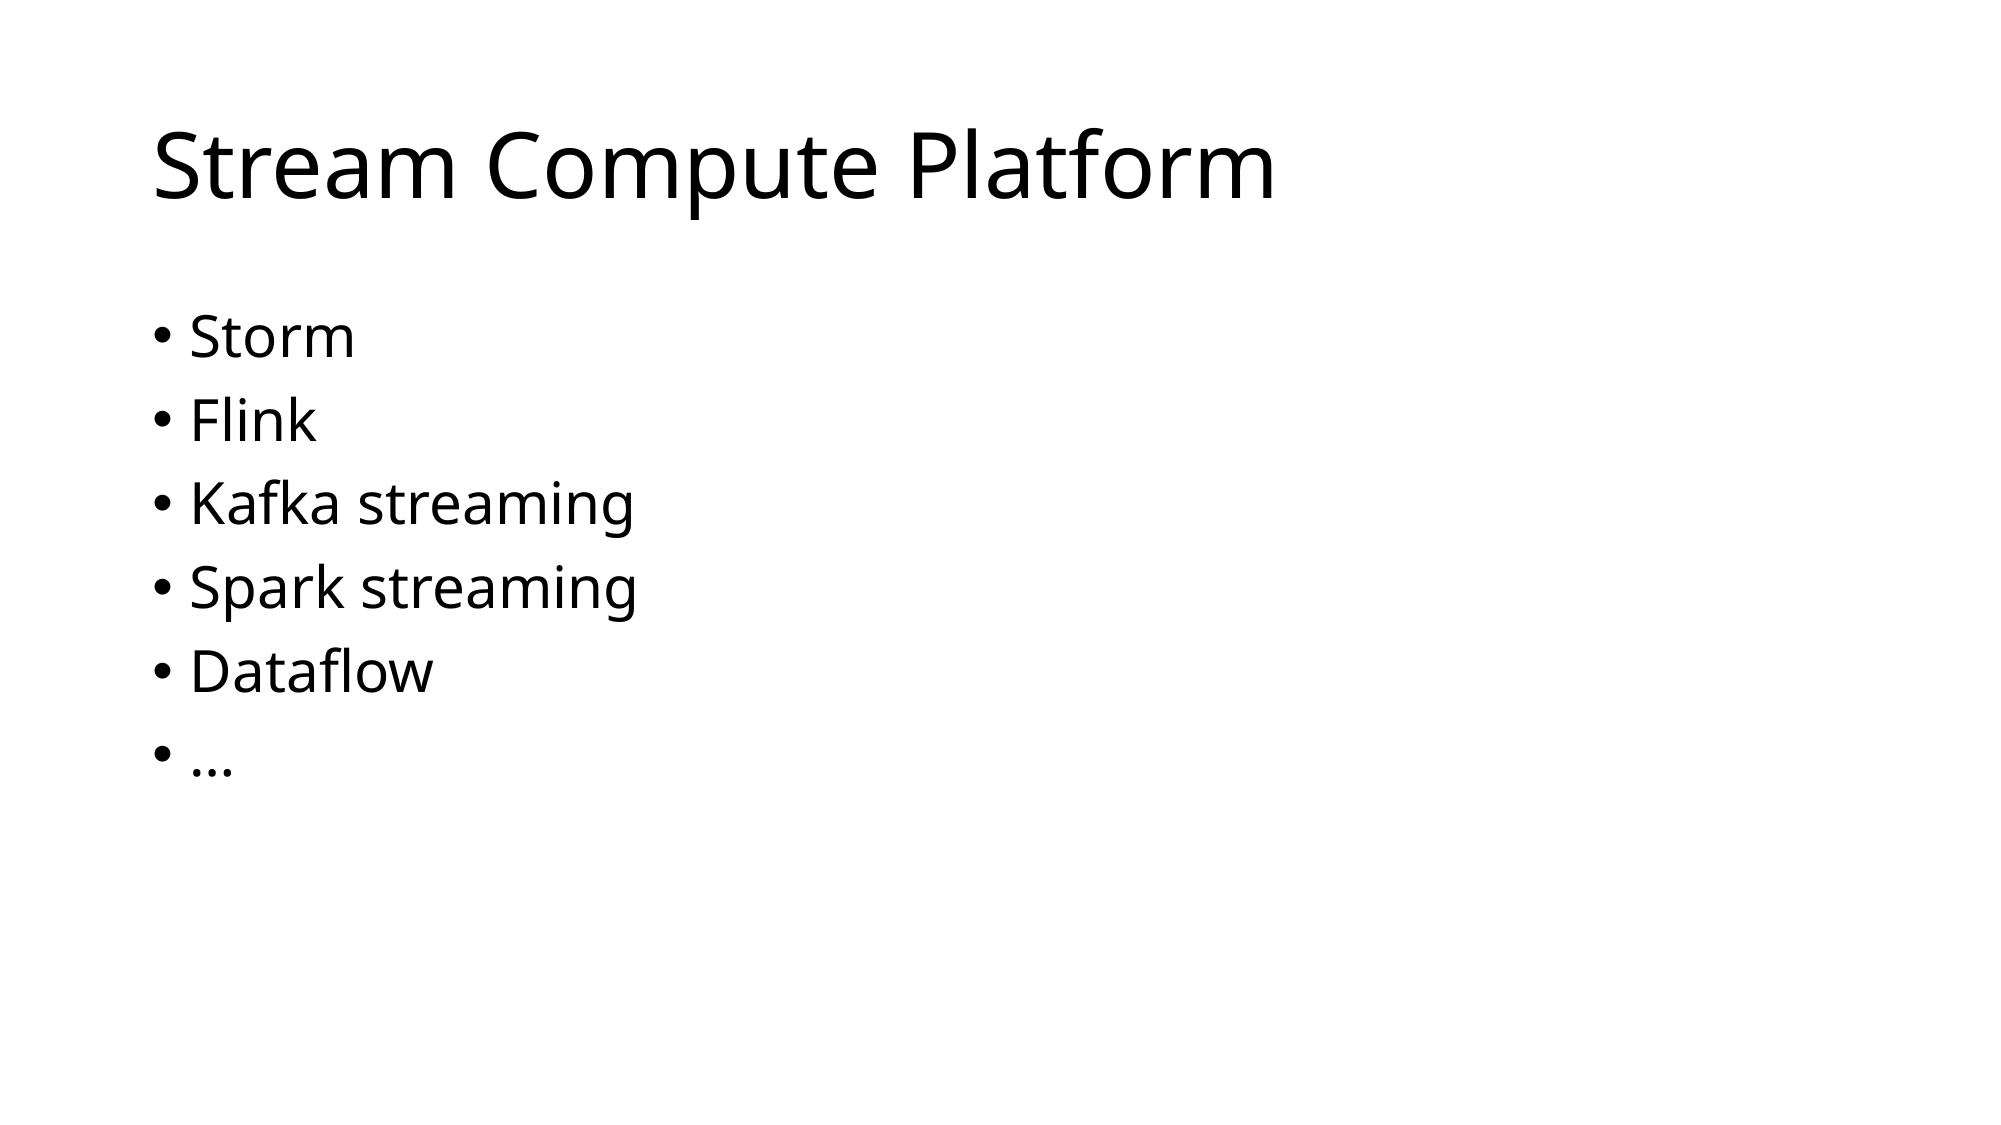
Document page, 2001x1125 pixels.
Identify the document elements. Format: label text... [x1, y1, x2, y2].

list Storm Flink Kafka streaming Spark streaming Dataflow … [137, 299, 1863, 1014]
title Stream Compute Platform [137, 59, 1863, 278]
